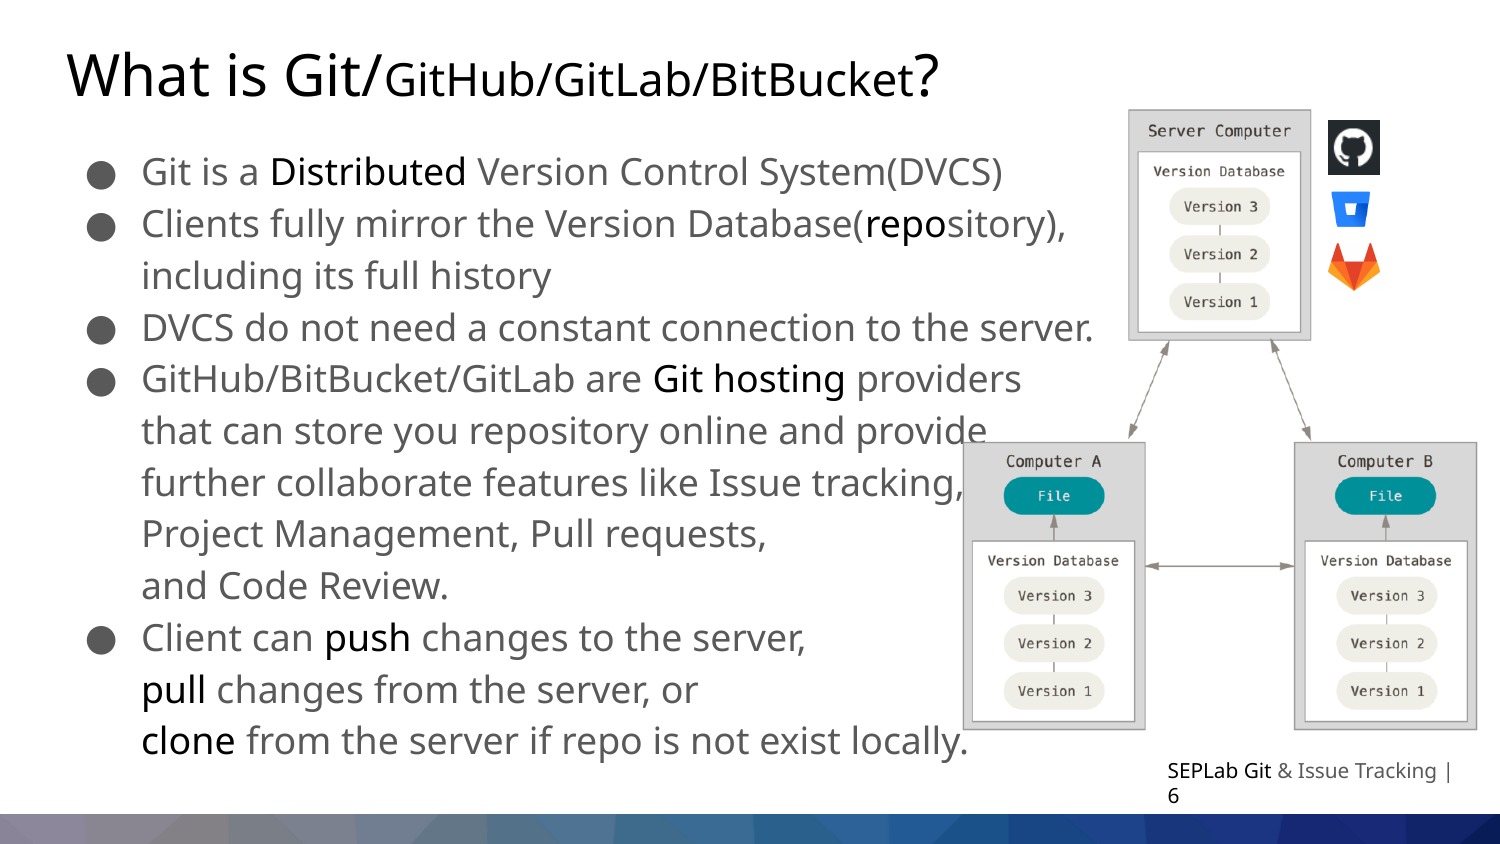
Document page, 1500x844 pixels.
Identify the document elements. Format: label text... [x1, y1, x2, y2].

picture [0, 814, 1500, 844]
picture [952, 100, 1487, 741]
list Git is a Distributed Version Control System(DVCS) Clients fully mirror the Version Database(repository), including its full history DVCS do not need a constant connection to the server. GitHub/BitBucket/GitLab are Git hosting providers that can store you repository online and provide further collaborate features like Issue tracking, Project Management, Pull requests, and Code Review. Client can push changes to the server, pull changes from the server, or clone from the server if repo is not exist locally. [51, 126, 947, 731]
slide_number SEPLab Git & Issue Tracking | 6 [1167, 764, 1494, 830]
title What is Git/GitHub/GitLab/BitBucket? [51, 23, 1449, 117]
